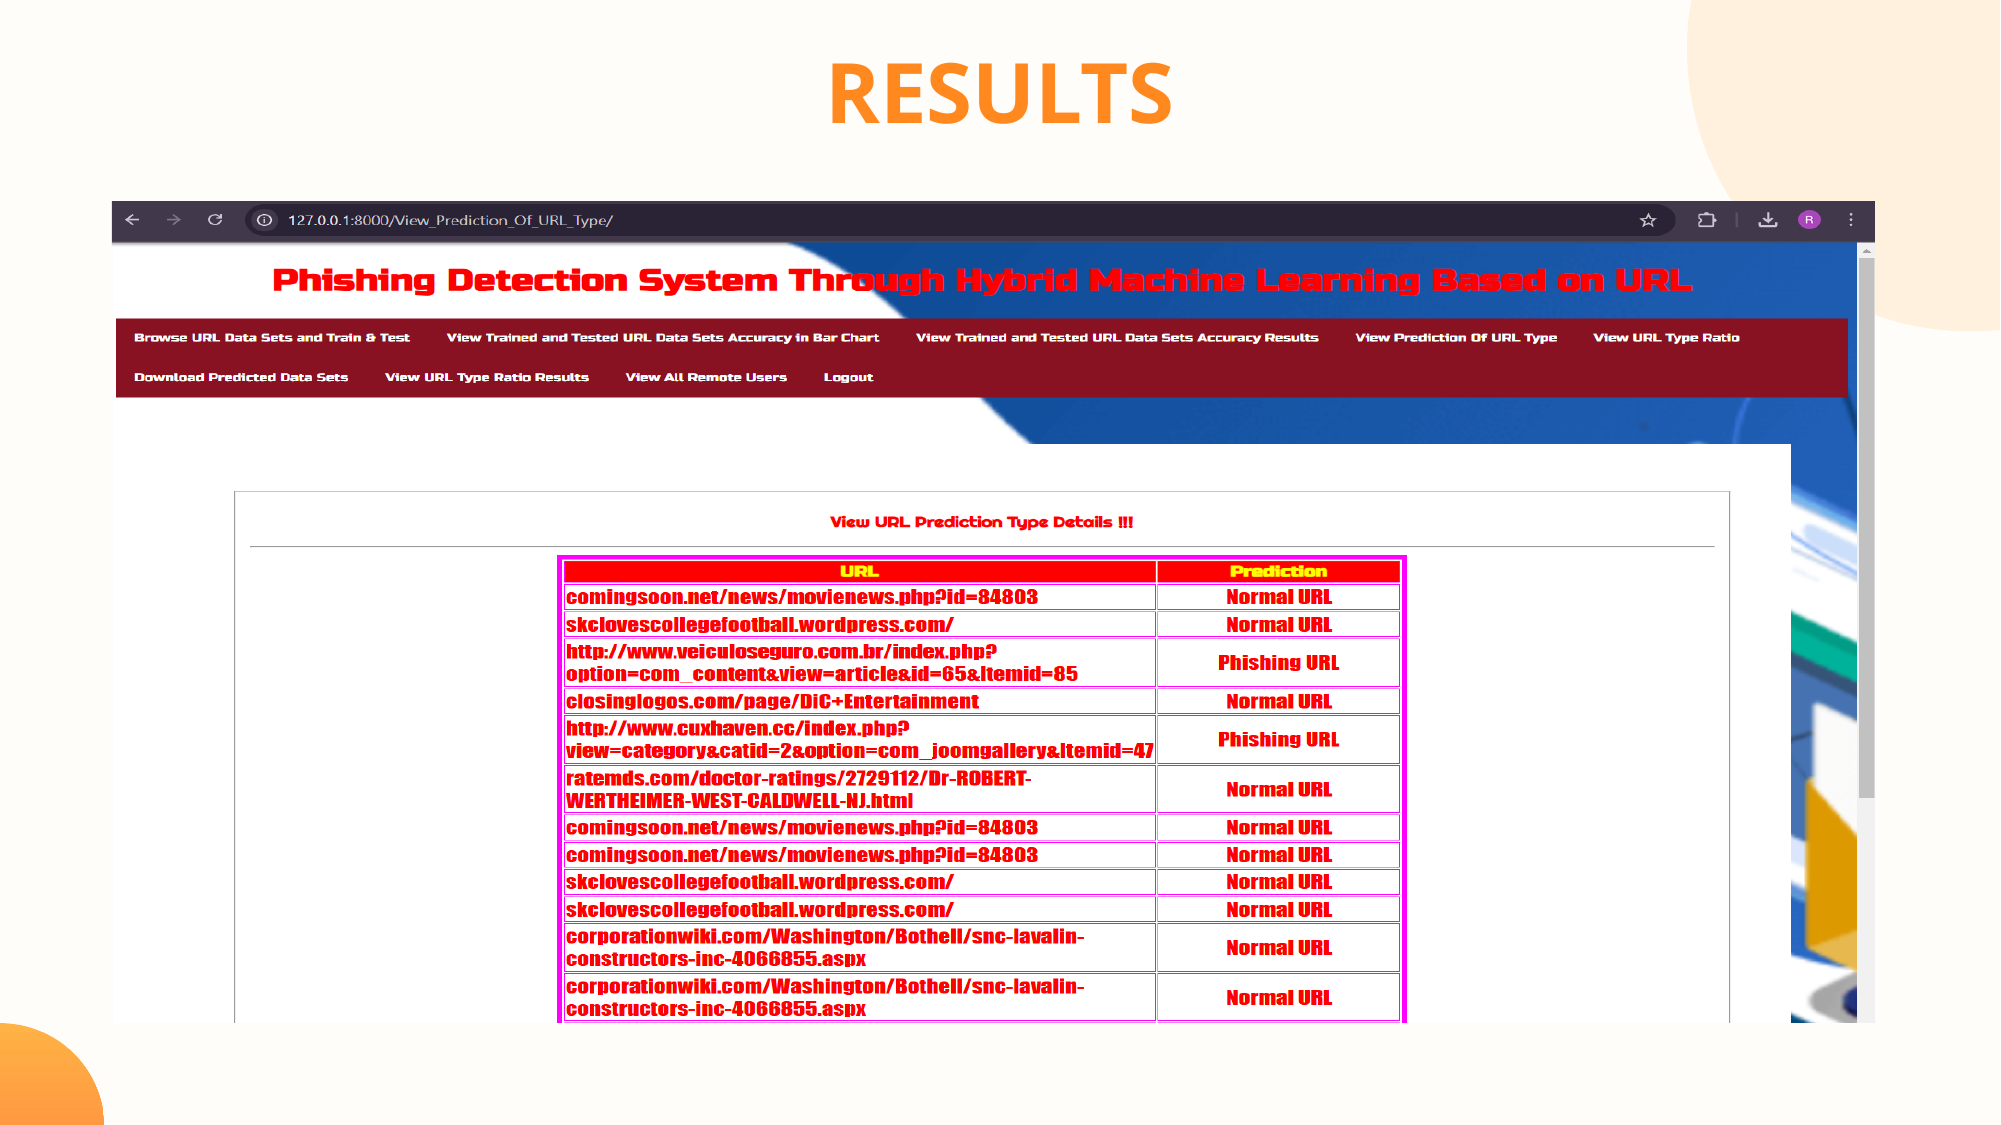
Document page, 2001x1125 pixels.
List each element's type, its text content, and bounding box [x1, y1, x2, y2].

title RESULTS [40, 8, 1960, 173]
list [111, 201, 1875, 1023]
